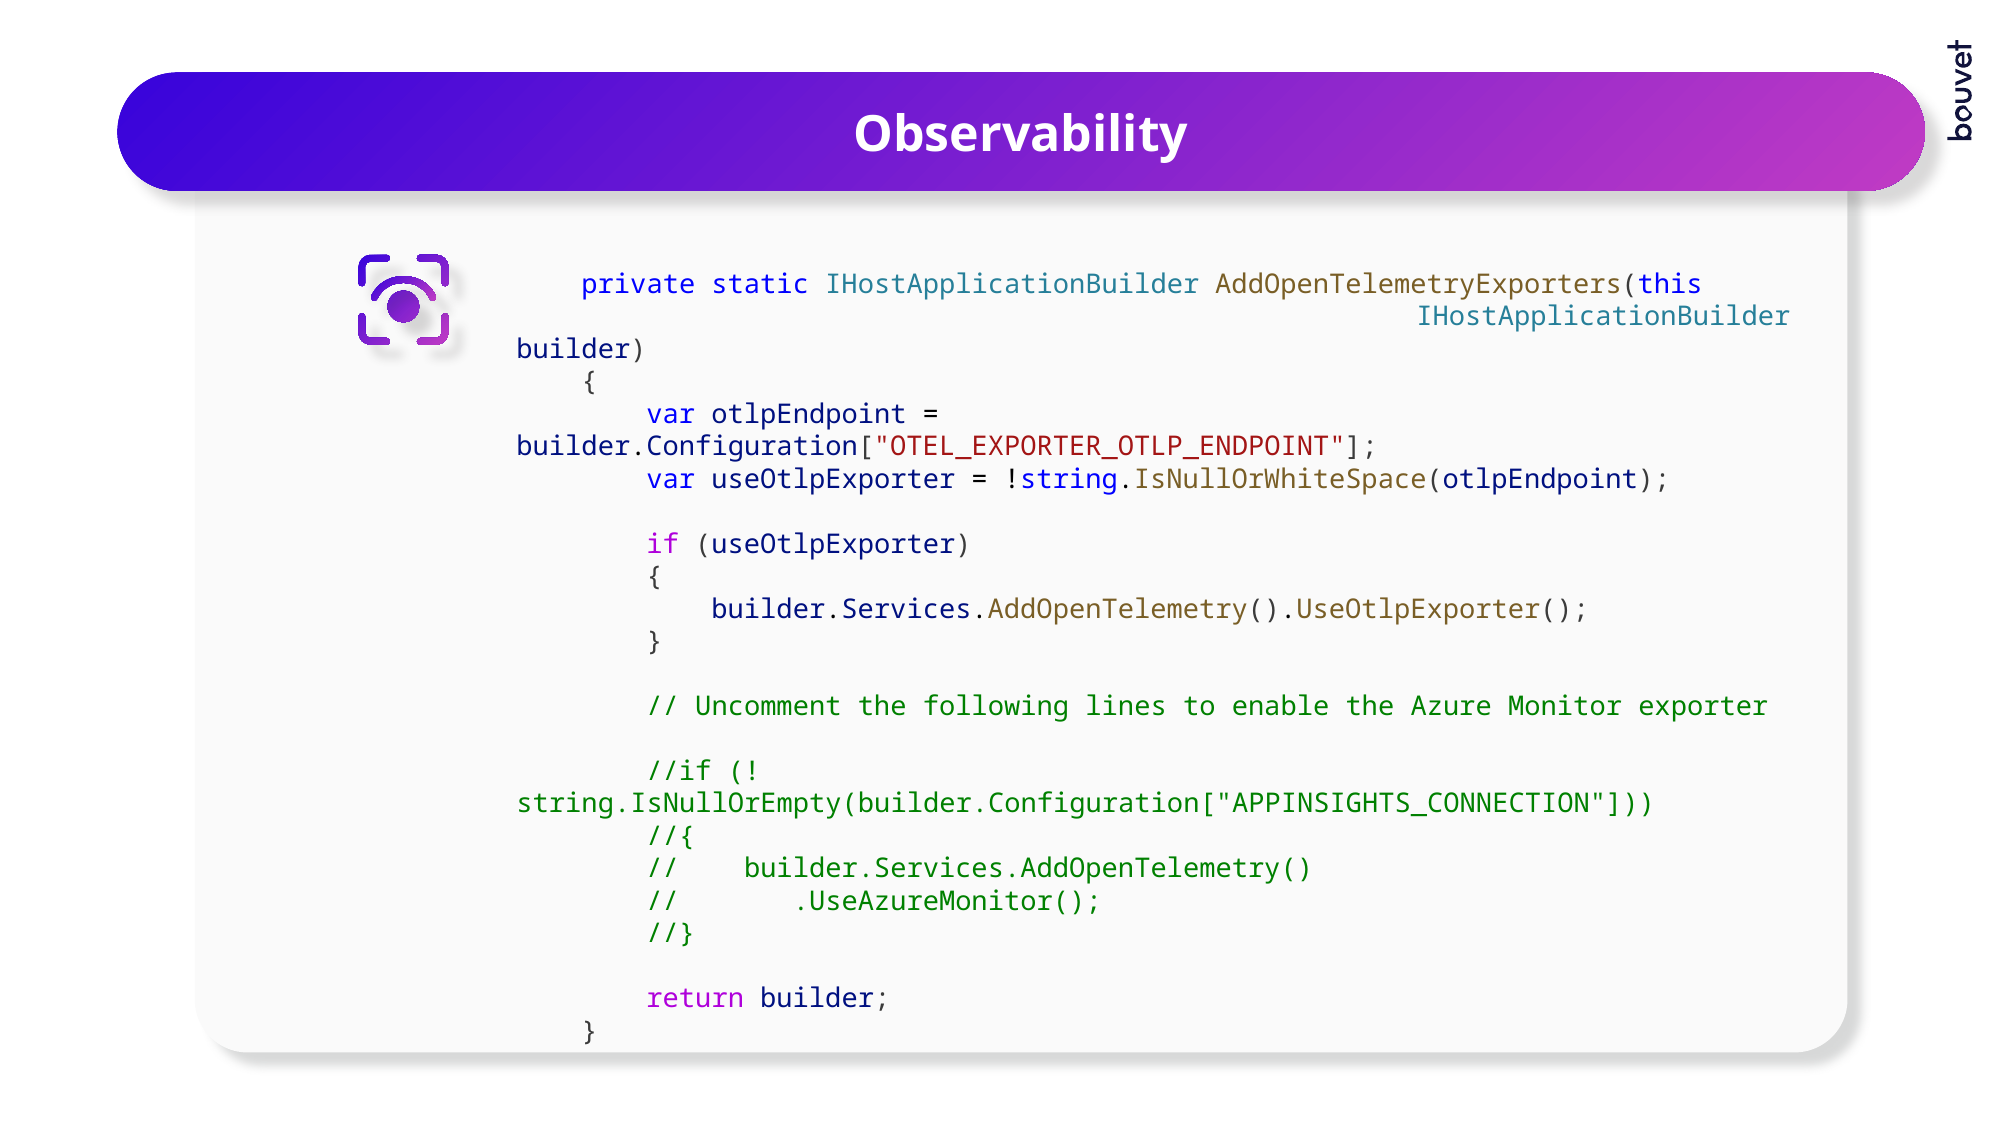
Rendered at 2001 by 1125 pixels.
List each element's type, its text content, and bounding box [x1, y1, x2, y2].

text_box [253, 254, 554, 456]
text_box private static IHostApplicationBuilder AddOpenTelemetryExporters(this IHostApplicationBuilder builder) { var otlpEndpoint = builder.Configuration["OTEL_EXPORTER_OTLP_ENDPOINT"]; var useOtlpExporter = !string.IsNullOrWhiteSpace(otlpEndpoint); if (useOtlpExporter) { builder.Services.AddOpenTelemetry().UseOtlpExporter(); } // Uncomment the following lines to enable the Azure Monitor exporter //if (!string.IsNullOrEmpty(builder.Configuration["APPINSIGHTS_CONNECTION"])) //{ // builder.Services.AddOpenTelemetry() // .UseAzureMonitor(); //} return builder; } [501, 258, 1823, 1054]
text_box [194, 213, 1848, 1053]
text_box Observability [117, 72, 1925, 191]
